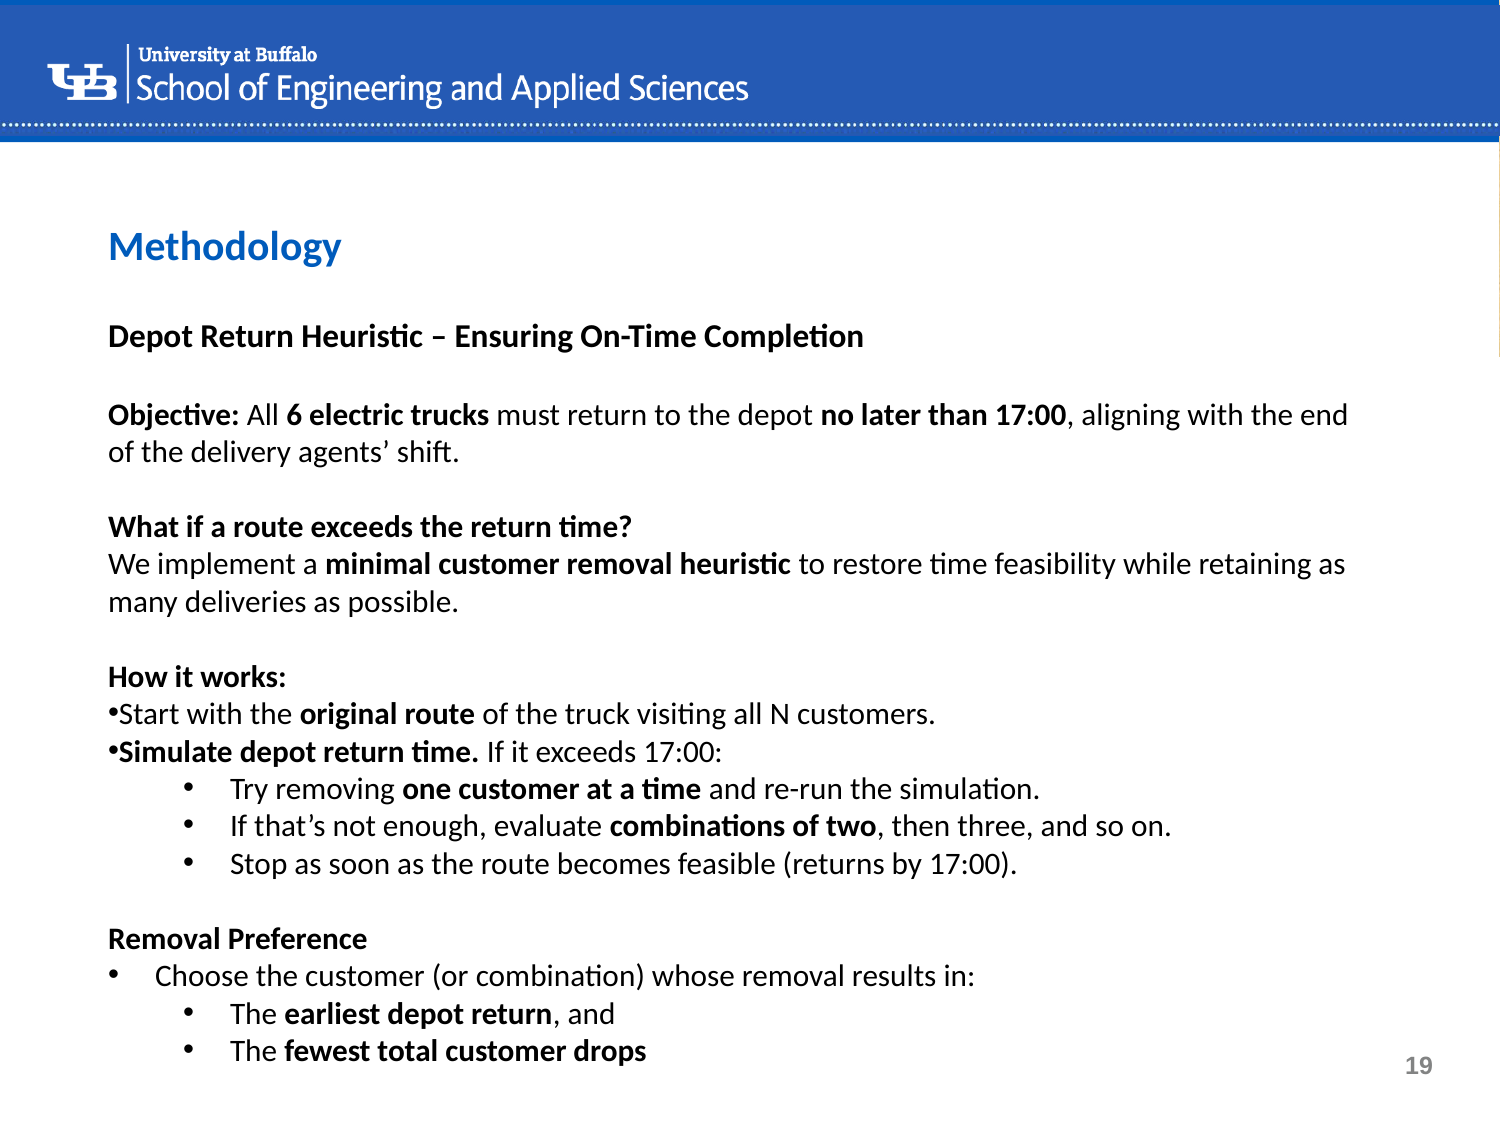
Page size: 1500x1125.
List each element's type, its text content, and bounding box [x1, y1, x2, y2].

text_box Depot Return Heuristic – Ensuring On-Time Completion Objective: All 6 electric trucks must return to the depot no later than 17:00, aligning with the end of the delivery agents’ shift. What if a route exceeds the return time? We implement a minimal customer removal heuristic to restore time feasibility while retaining as many deliveries as possible. How it works: Start with the original route of the truck visiting all N customers. Simulate depot return time. If it exceeds 17:00: Try removing one customer at a time and re-run the simulation. If that’s not enough, evaluate combinations of two, then three, and so on. Stop as soon as the route becomes feasible (returns by 17:00). Removal Preference Choose the customer (or combination) whose removal results in: The earliest depot return, and The fewest total customer drops [93, 335, 1385, 1076]
text_box Methodology [93, 216, 1385, 335]
picture [0, 0, 1500, 1125]
